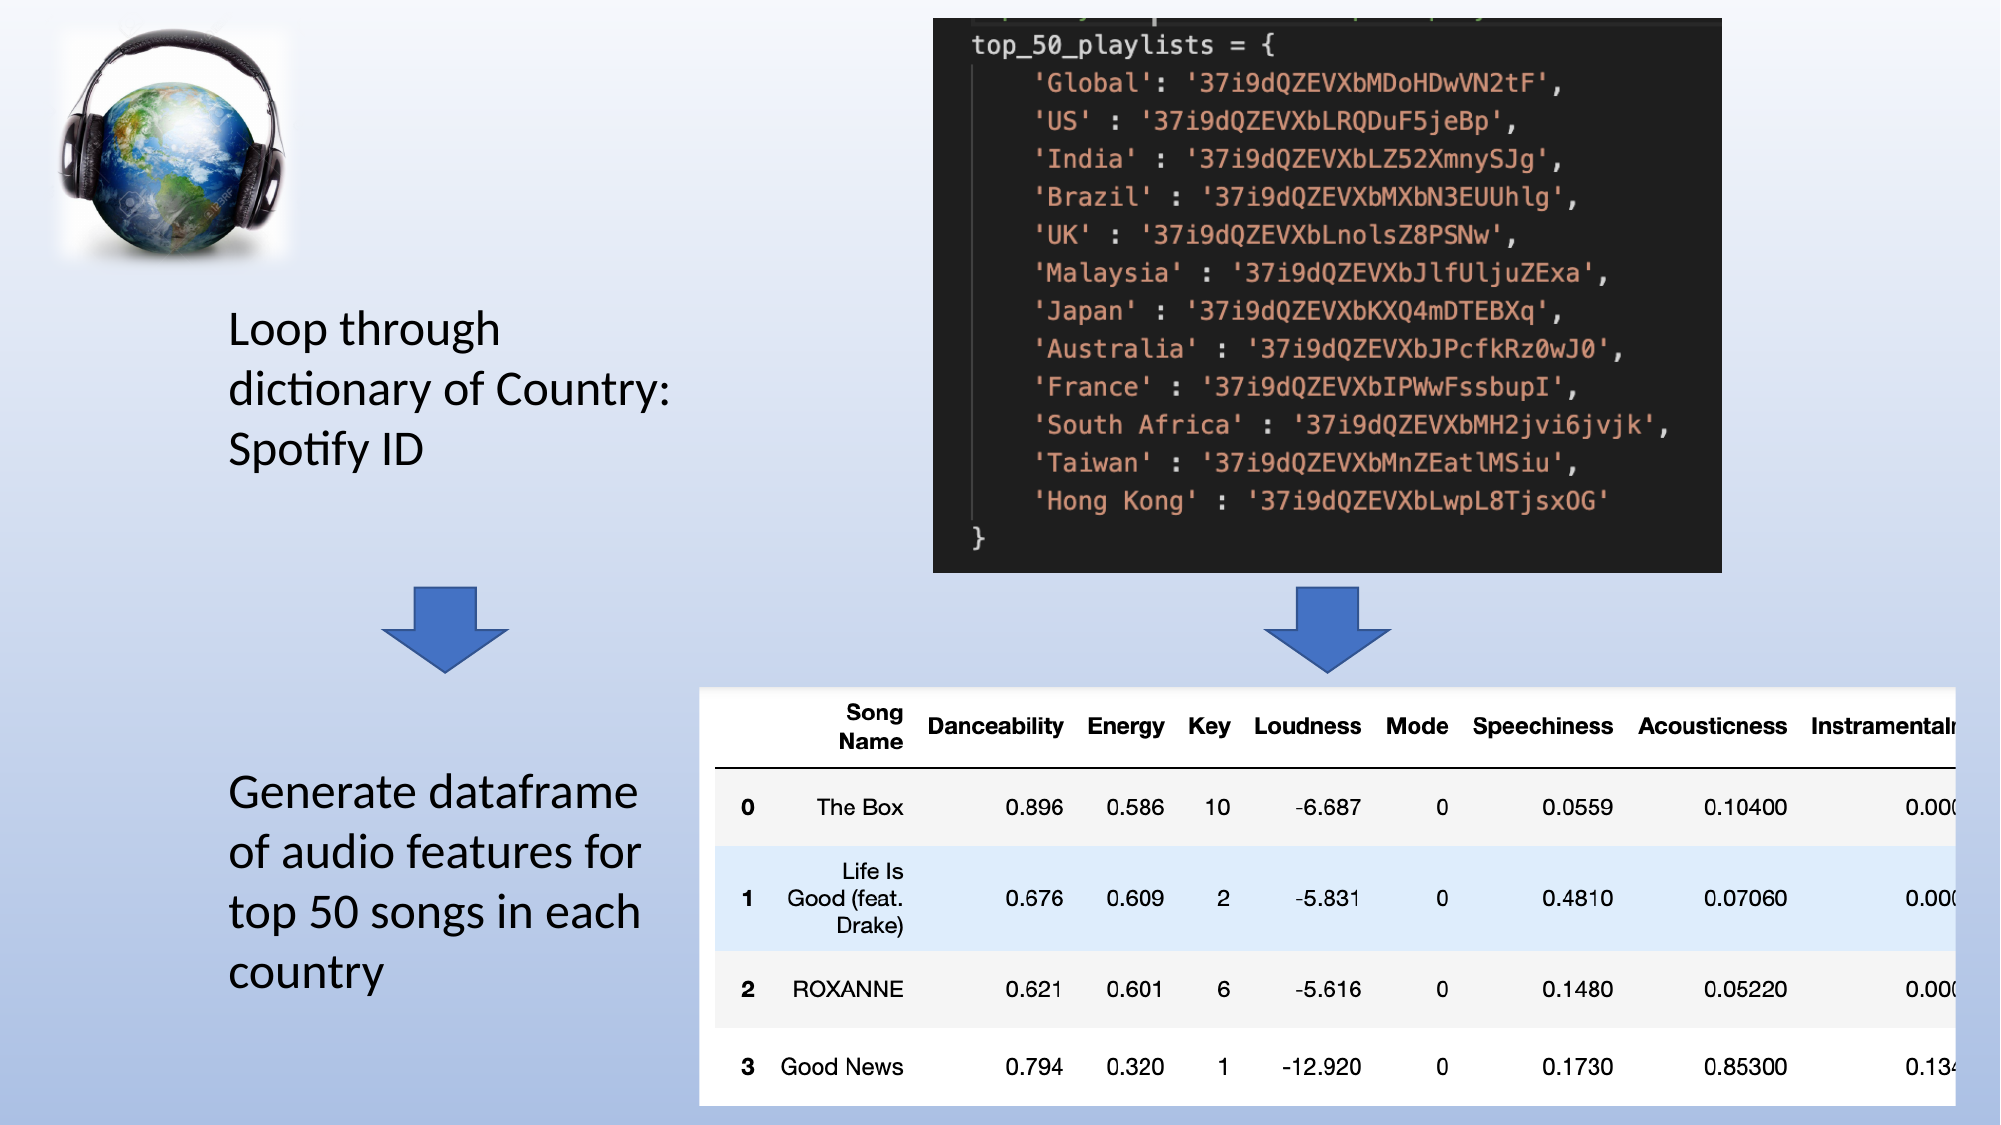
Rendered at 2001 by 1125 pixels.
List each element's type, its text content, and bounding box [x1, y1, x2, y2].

text_box Loop through dictionary of Country: Spotify ID [213, 288, 697, 484]
text_box [1263, 586, 1393, 674]
text_box [380, 586, 510, 674]
picture [42, 11, 306, 276]
picture [933, 18, 1722, 573]
text_box Generate dataframe of audio features for top 50 songs in each country [213, 751, 666, 1006]
picture [699, 687, 1956, 1106]
list [137, 275, 1863, 1114]
